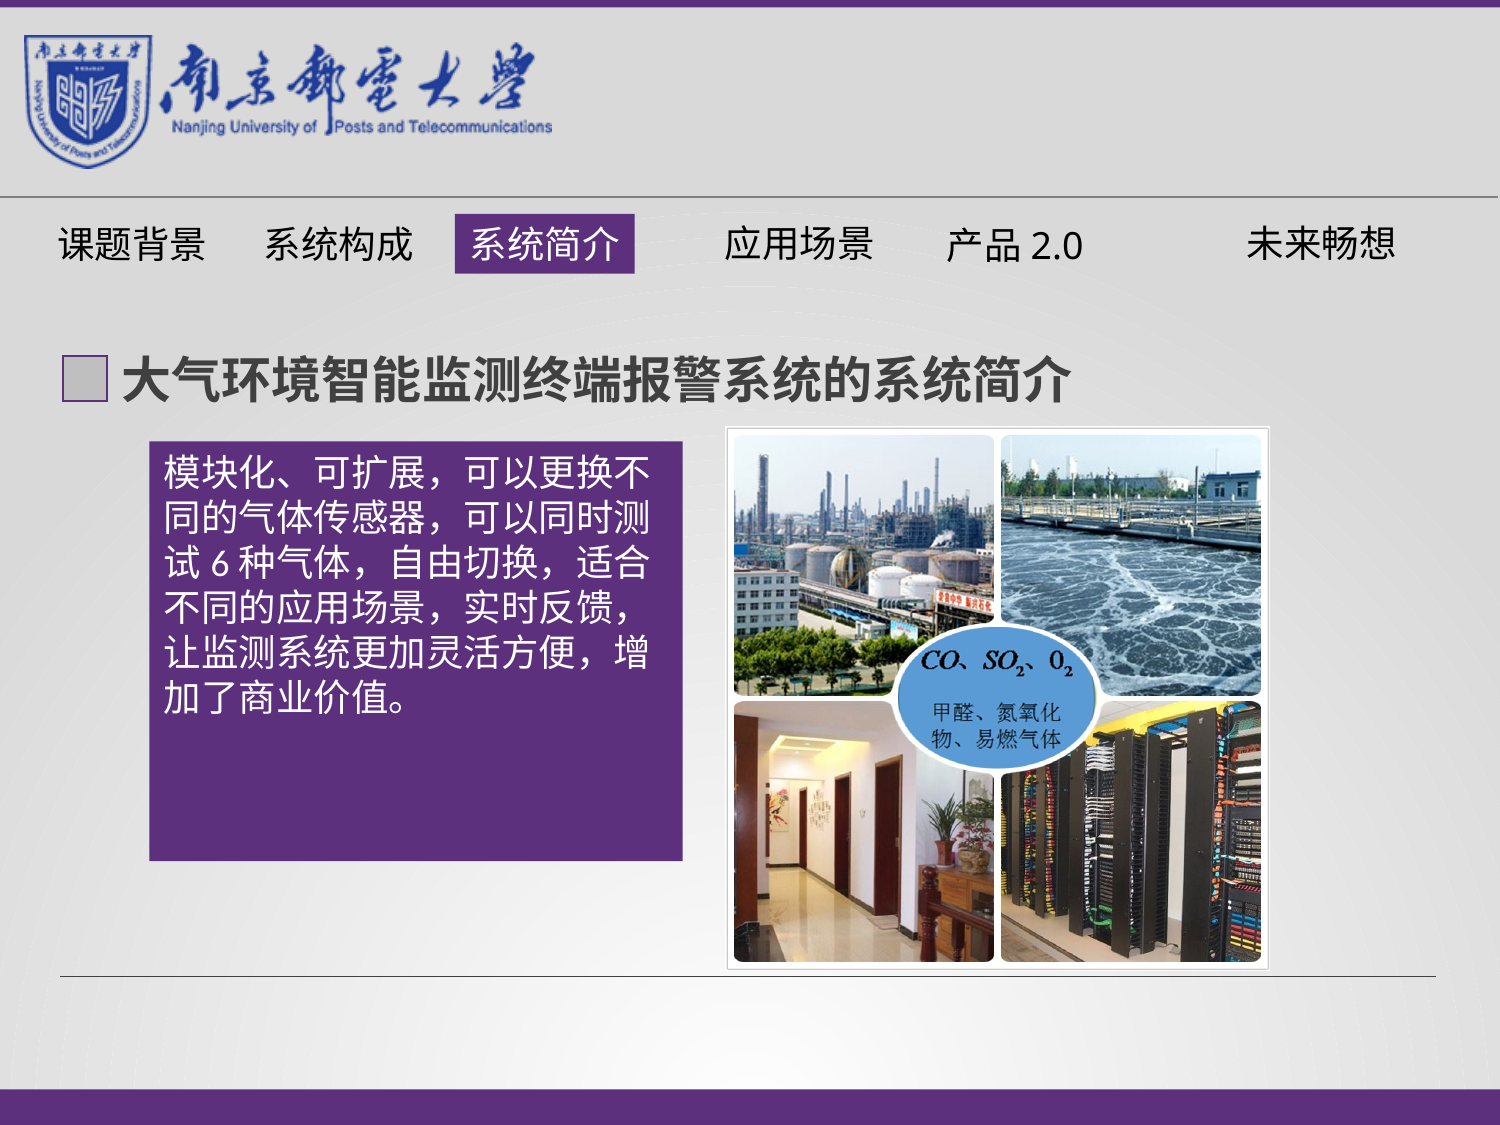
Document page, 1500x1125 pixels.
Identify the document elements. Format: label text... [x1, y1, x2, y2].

text_box 系统简介 [454, 213, 635, 274]
text_box 课题背景 [42, 213, 223, 274]
text_box 模块化、可扩展，可以更换不同的气体传感器，可以同时测试6种气体，自由切换，适合不同的应用场景，实时反馈，让监测系统更加灵活方便，增加了商业价值。 [149, 441, 683, 862]
text_box 系统构成 [248, 213, 429, 274]
text_box 大气环境智能监测终端报警系统的系统简介 [107, 340, 1204, 416]
text_box [0, 1088, 1500, 1125]
text_box 应用场景 [709, 212, 890, 273]
text_box 未来畅想 [1231, 212, 1412, 273]
picture [24, 35, 552, 169]
picture [724, 426, 1270, 971]
text_box 产品2.0 [931, 214, 1099, 275]
text_box [62, 355, 107, 402]
text_box [0, 0, 1500, 8]
